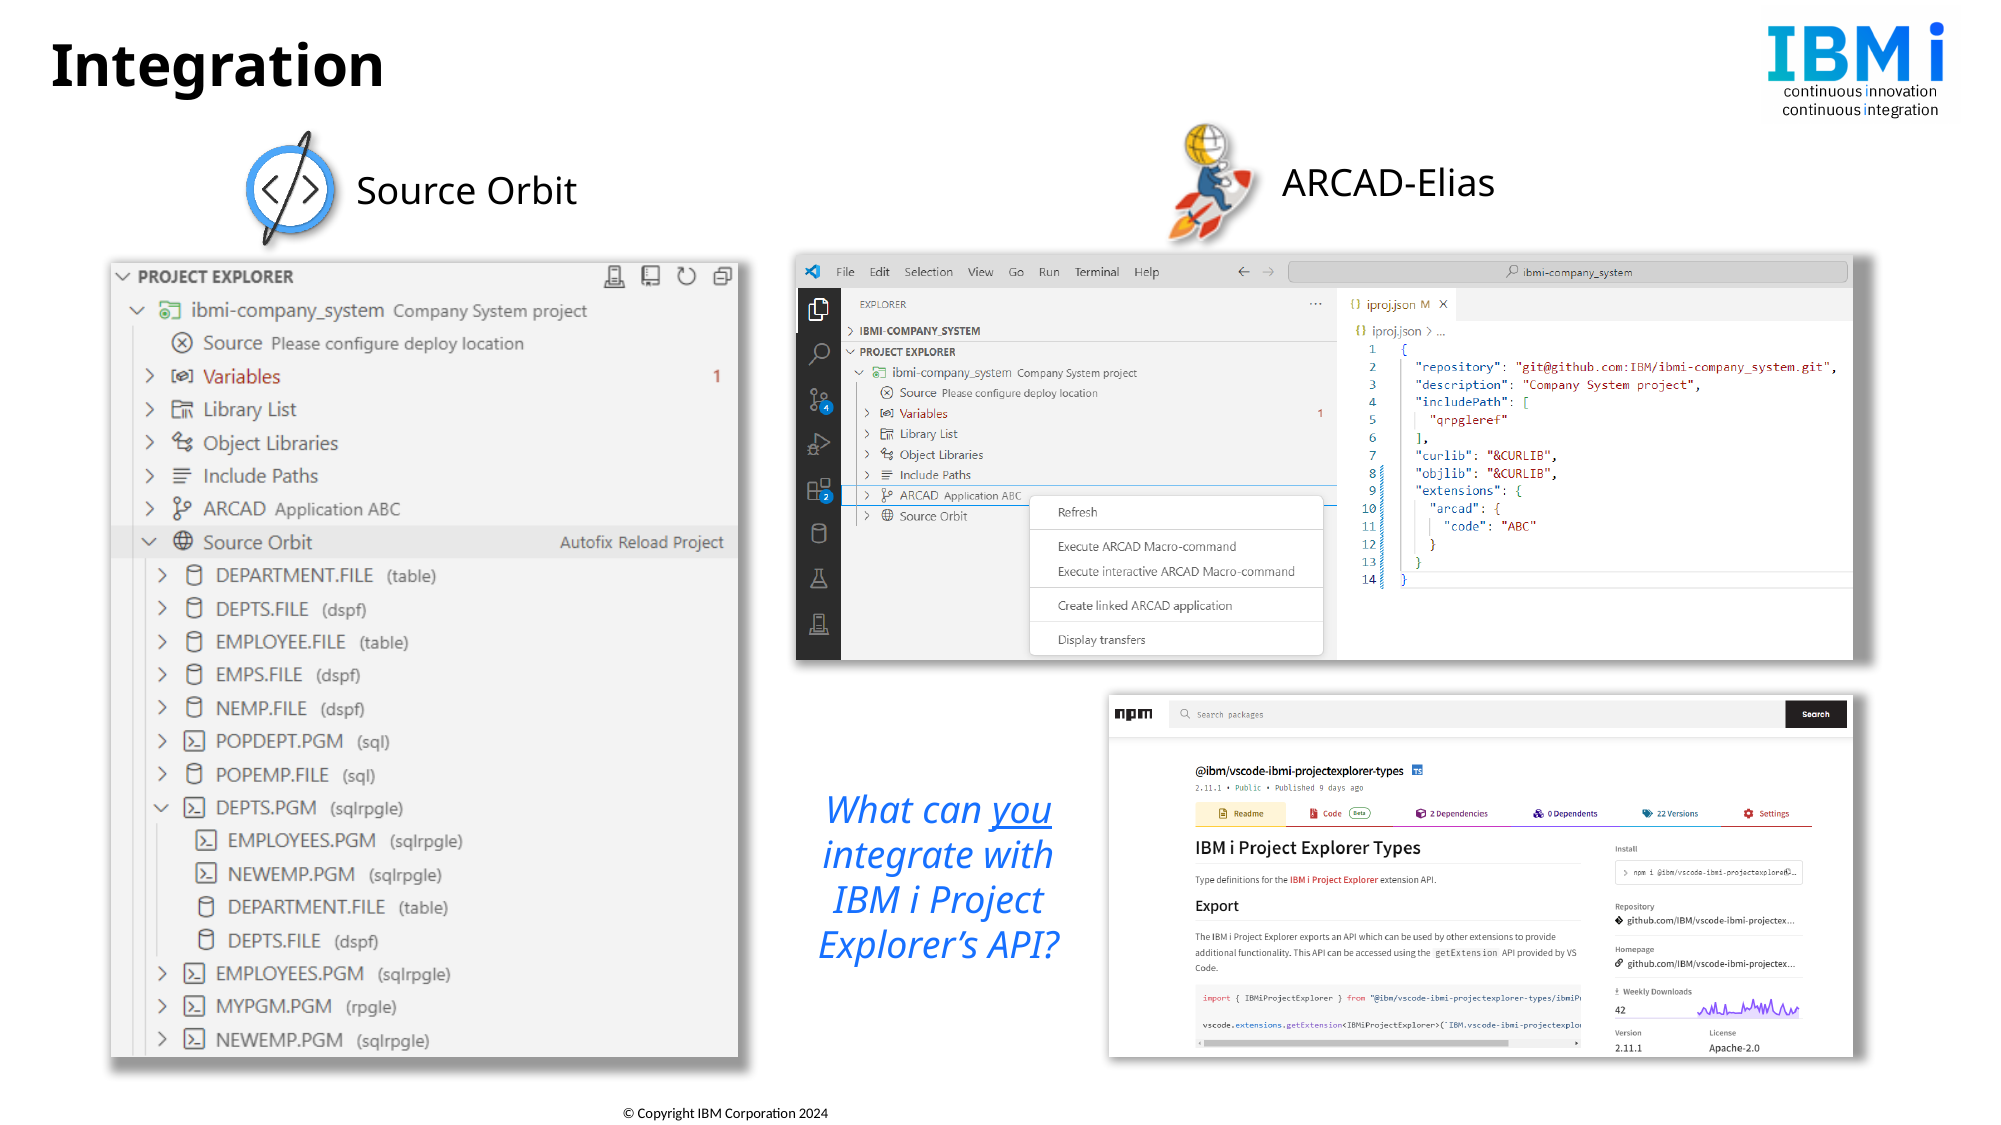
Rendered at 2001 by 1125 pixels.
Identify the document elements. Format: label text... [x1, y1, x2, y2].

picture [110, 115, 739, 1057]
picture [1109, 694, 1854, 1057]
picture [795, 255, 1854, 661]
picture [1152, 122, 1271, 241]
text_box ARCAD-Elias [1272, 123, 1531, 241]
text_box What can you integrate with IBM i Project Explorer’s API? [796, 695, 1082, 1057]
picture [1761, 5, 1961, 124]
title Integration [51, 36, 1721, 101]
list Source Orbit [369, 115, 605, 255]
